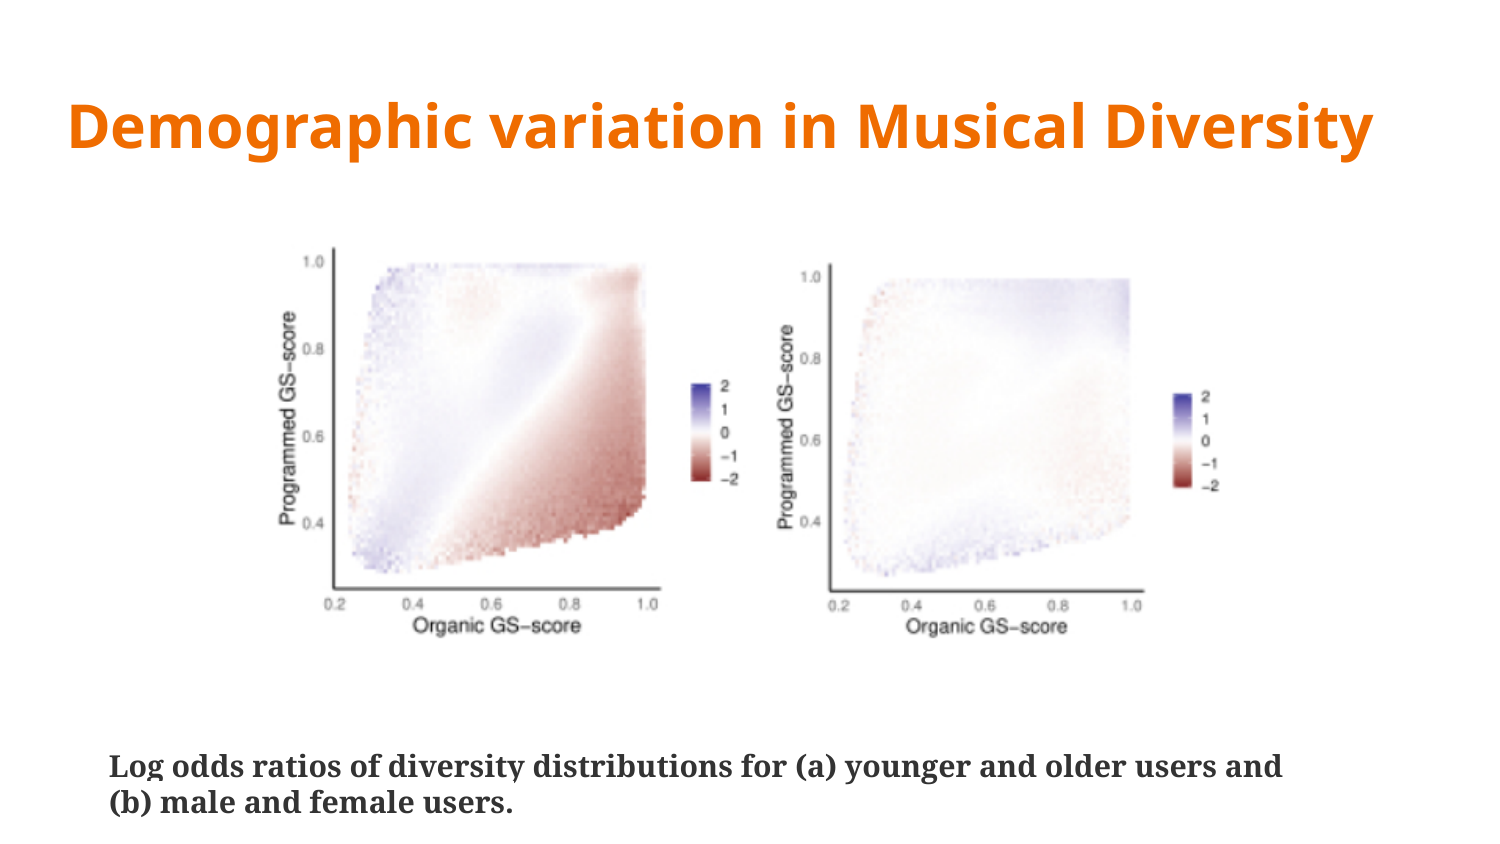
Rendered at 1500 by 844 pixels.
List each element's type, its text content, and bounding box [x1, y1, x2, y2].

text_box Log odds ratios of diversity distributions for (a) younger and older users and (b) male and female users. [93, 732, 1333, 835]
picture [237, 213, 1254, 668]
title Demographic variation in Musical Diversity [51, 72, 1449, 189]
